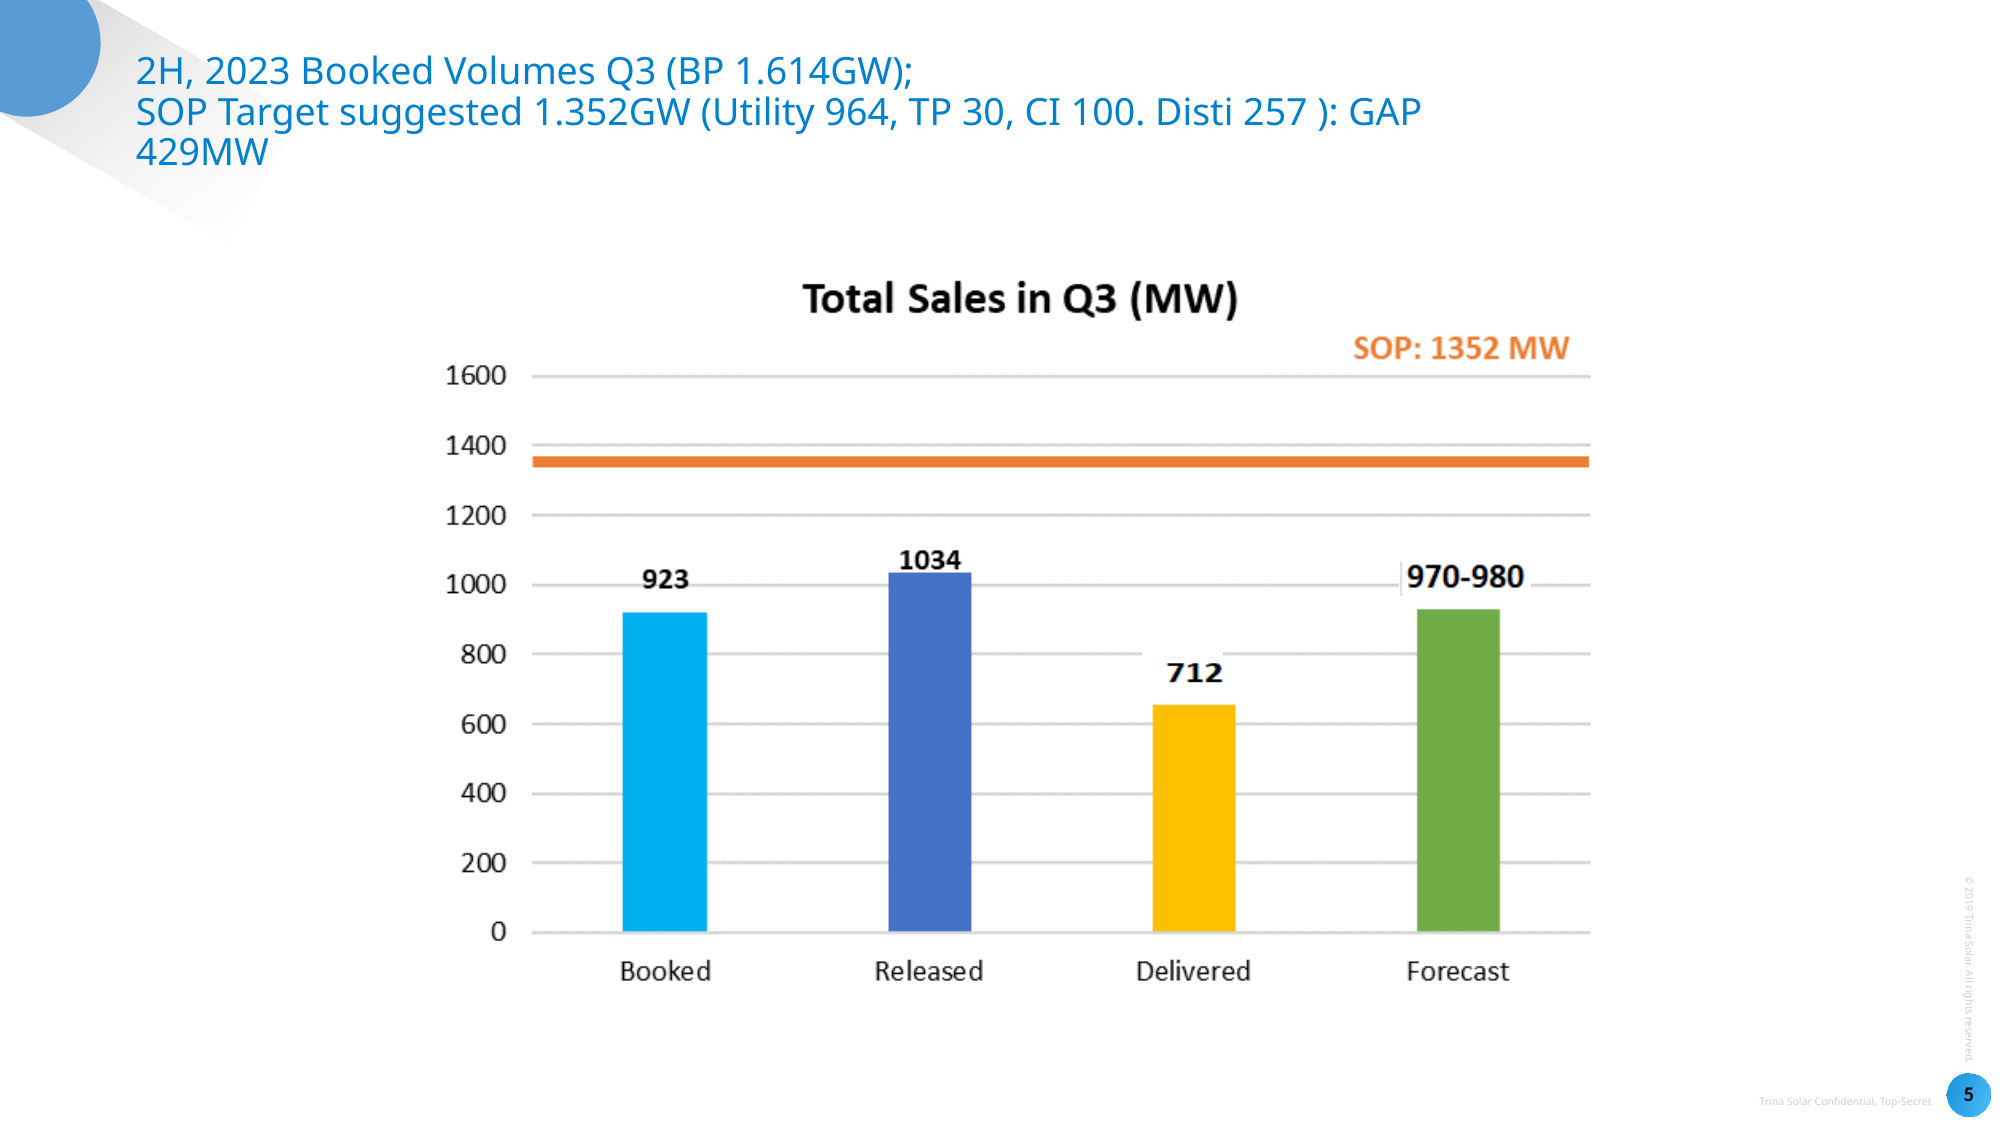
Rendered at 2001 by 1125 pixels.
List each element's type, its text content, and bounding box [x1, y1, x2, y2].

picture [424, 243, 1618, 1000]
text_box 2H, 2023 Booked Volumes Q3 (BP 1.614GW); SOP Target suggested 1.352GW (Utility 964, TP 30, CI 100. Disti 257 ): GAP 429MW [121, 45, 1456, 182]
